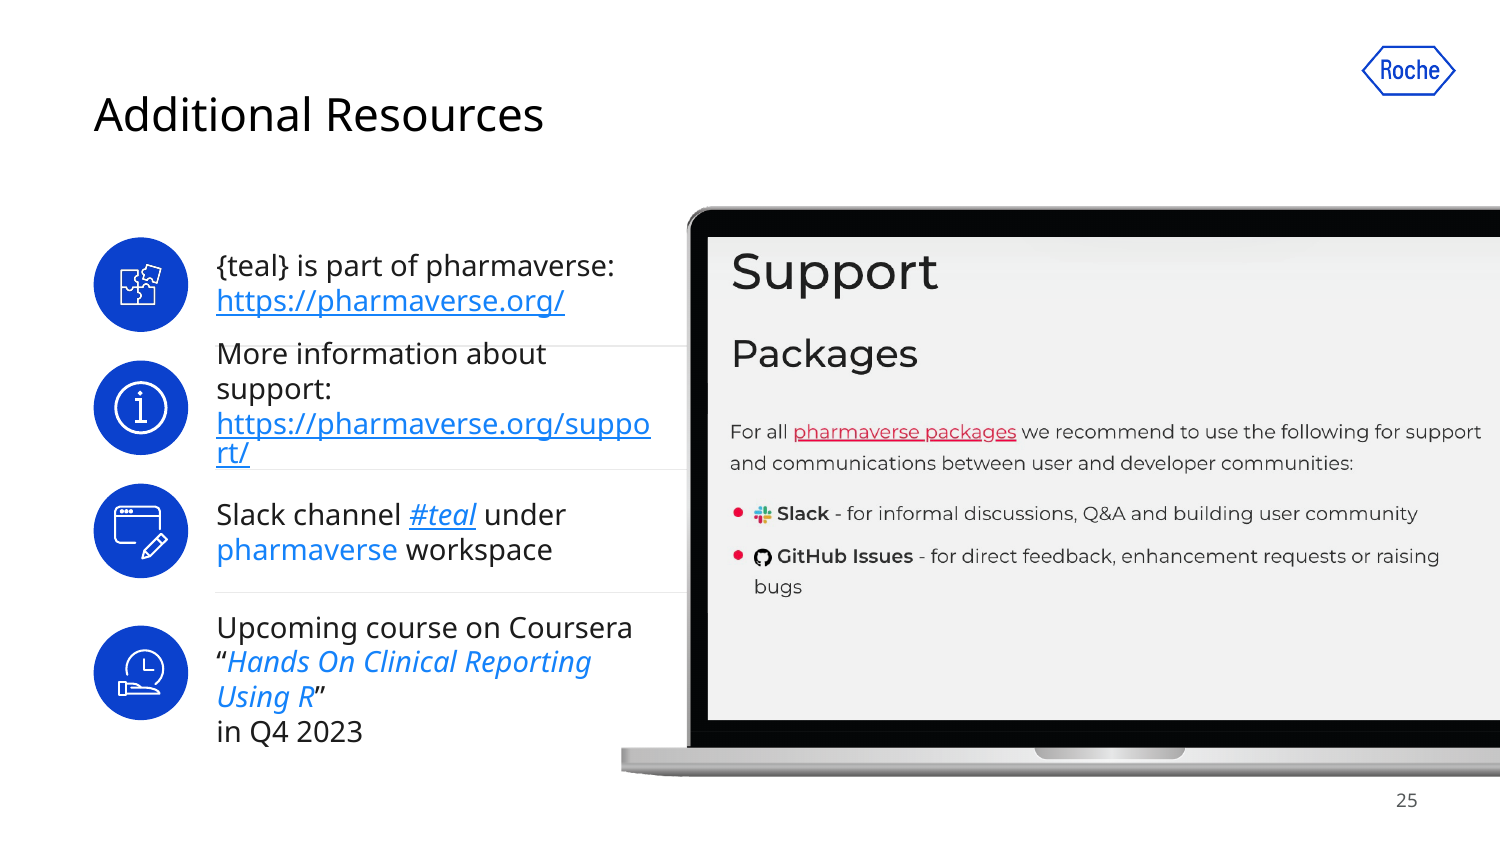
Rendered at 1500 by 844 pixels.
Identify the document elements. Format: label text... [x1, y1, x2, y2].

picture [117, 261, 165, 308]
text_box {teal} is part of pharmaverse: https://pharmaverse.org/ [216, 256, 615, 314]
text_box Slack channel #teal under pharmaverse workspace [216, 502, 615, 560]
text_box Upcoming course on Coursera “Hands On Clinical Reporting Using R” in Q4 2023 [216, 608, 615, 749]
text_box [93, 483, 189, 579]
text_box [93, 237, 189, 332]
text_box More information about support: https://pharmaverse.org/support/ [216, 379, 615, 437]
text_box [93, 625, 189, 721]
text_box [118, 650, 164, 696]
picture [1359, 43, 1458, 97]
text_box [621, 205, 1500, 777]
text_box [93, 360, 189, 456]
title Additional Resources [93, 70, 1313, 165]
